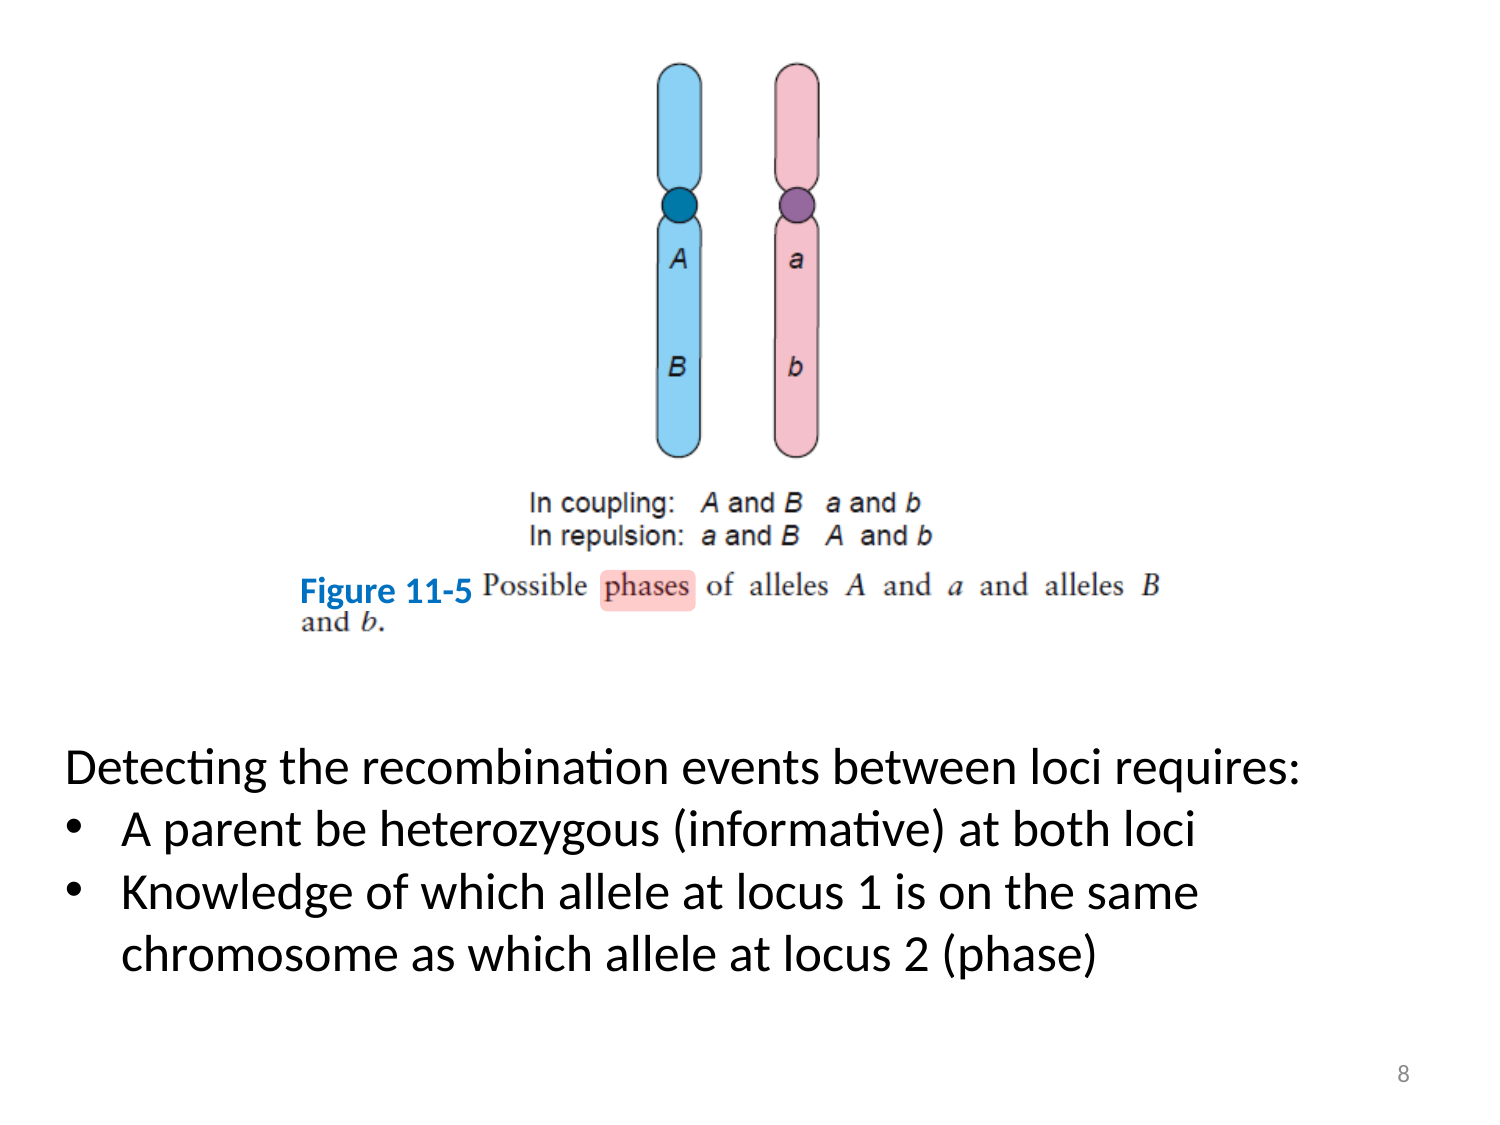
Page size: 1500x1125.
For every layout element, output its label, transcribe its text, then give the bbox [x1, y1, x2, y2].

slide_number 8 [1074, 1042, 1425, 1103]
text_box Detecting the recombination events between loci requires: A parent be heterozygous (informative) at both loci Knowledge of which allele at locus 1 is on the same chromosome as which allele at locus 2 (phase) [49, 724, 1463, 990]
picture [283, 37, 1185, 651]
